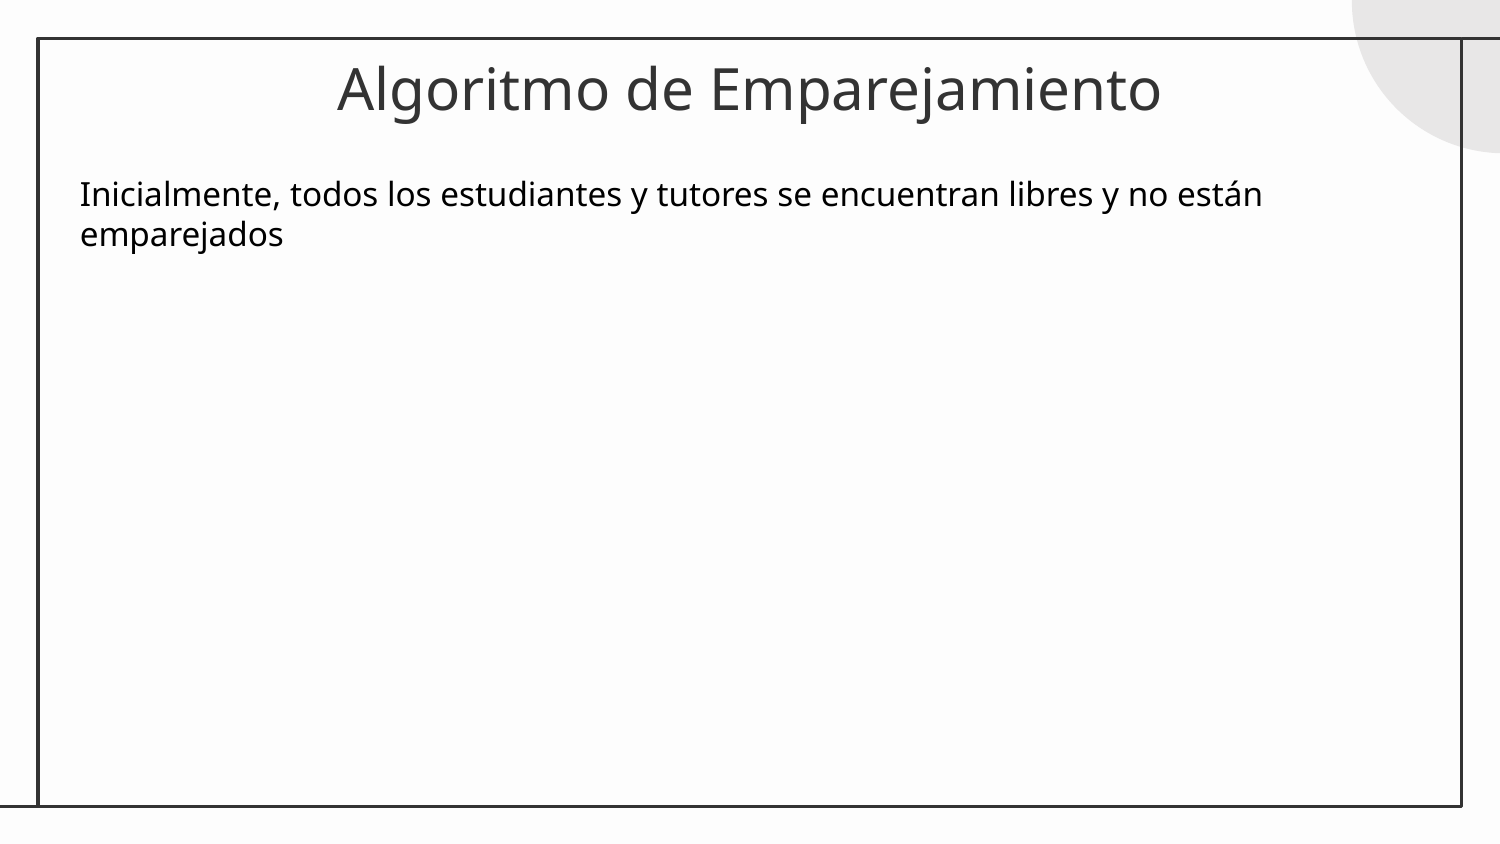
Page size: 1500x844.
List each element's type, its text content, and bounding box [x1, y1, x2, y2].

title Algoritmo de Emparejamiento [117, 37, 1383, 132]
text_box Inicialmente, todos los estudiantes y tutores se encuentran libres y no están emparejados [64, 158, 1436, 220]
